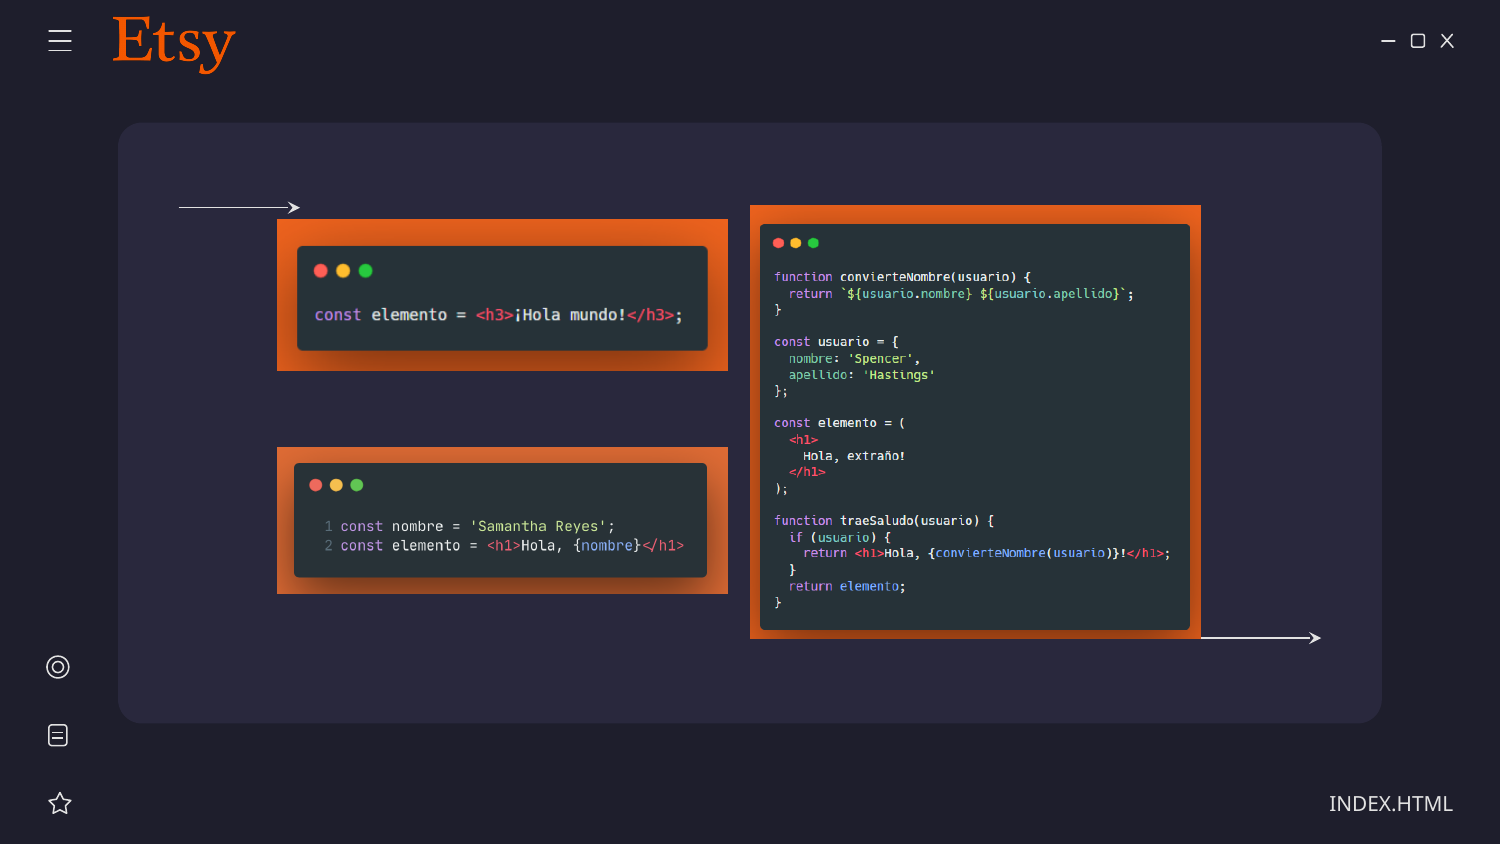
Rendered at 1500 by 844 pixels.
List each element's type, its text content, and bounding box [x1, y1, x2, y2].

picture [749, 205, 1201, 639]
picture [277, 219, 728, 371]
subtitle INDEX.HTML [1278, 780, 1453, 826]
picture [108, 11, 240, 78]
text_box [48, 30, 72, 51]
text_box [46, 655, 72, 814]
text_box [0, 0, 493, 65]
picture [277, 447, 728, 594]
